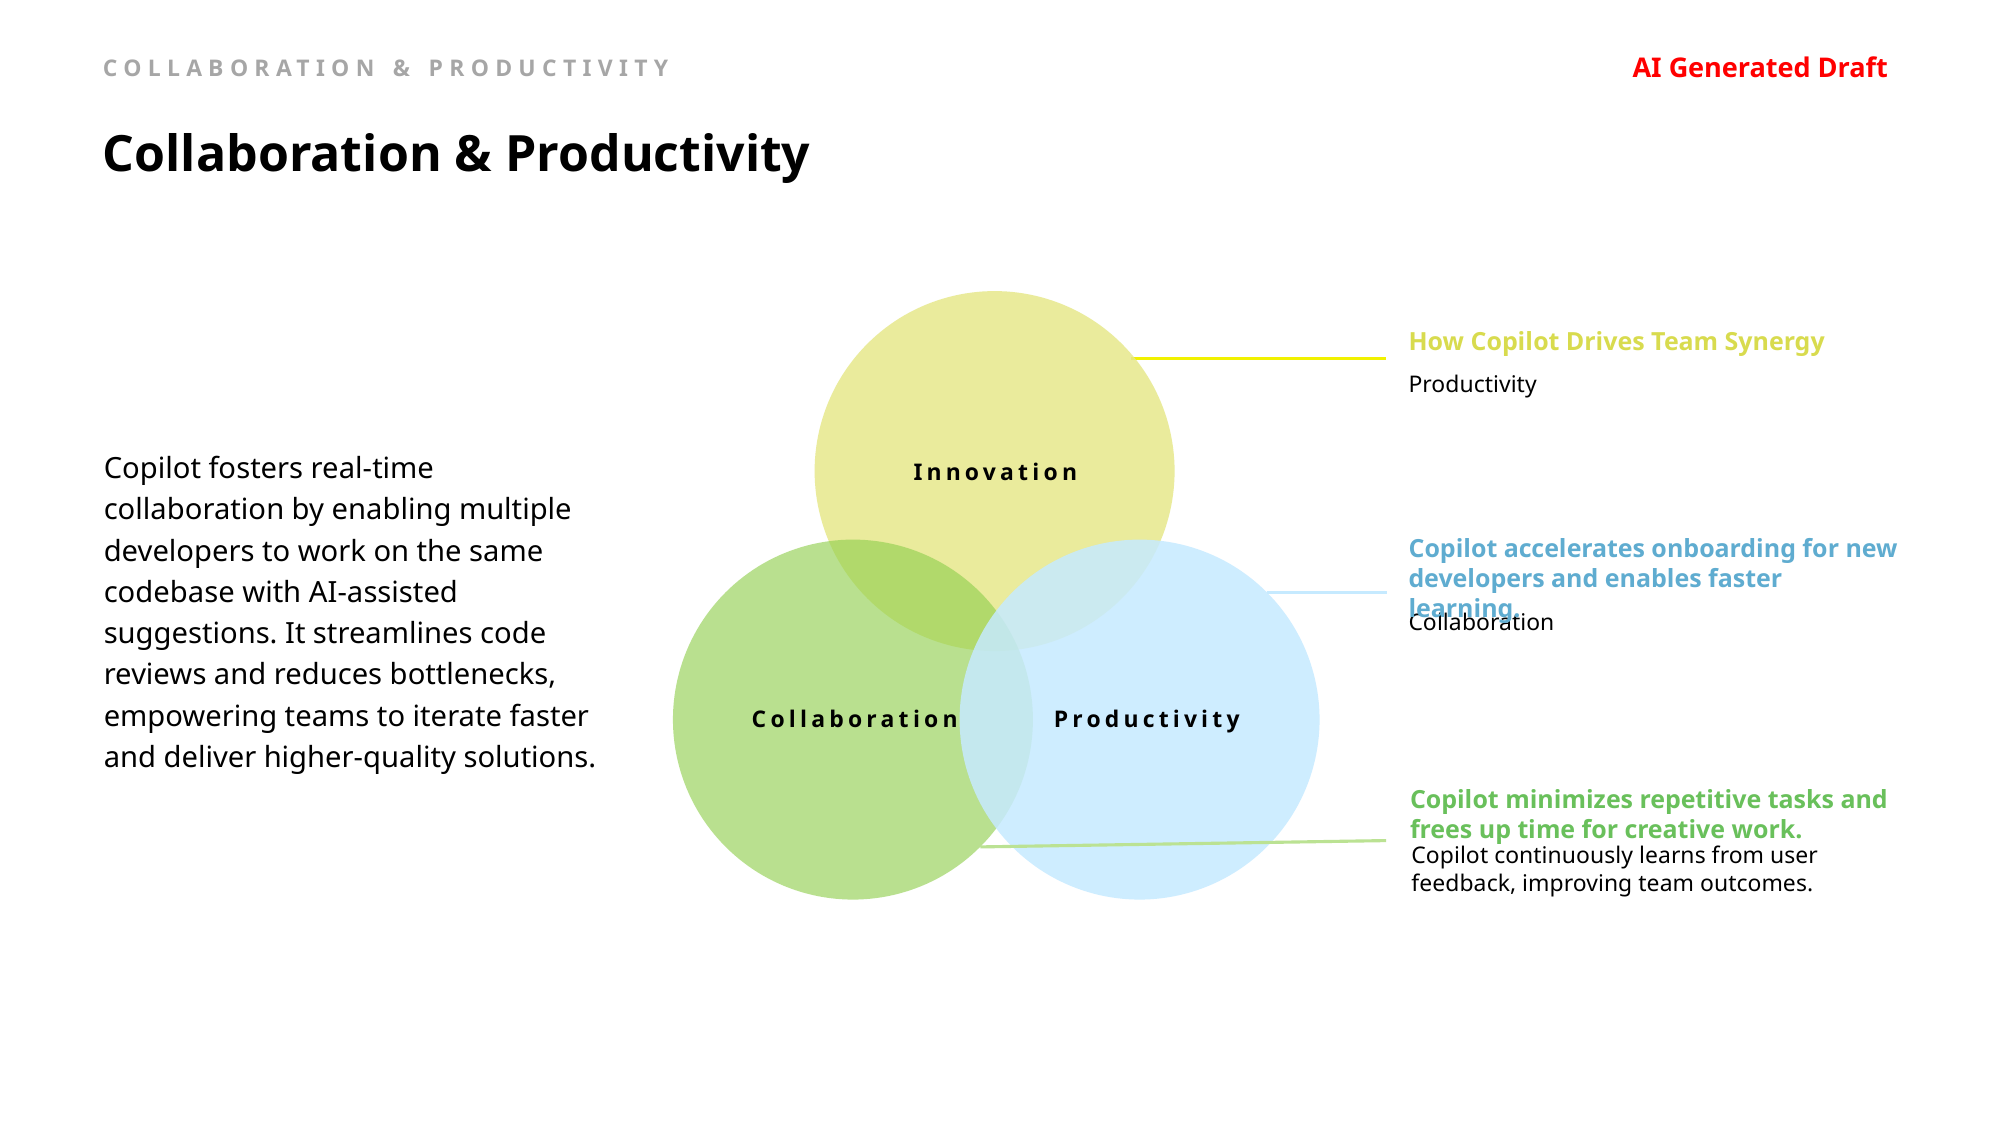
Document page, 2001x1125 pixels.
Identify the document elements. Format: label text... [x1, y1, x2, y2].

list Copilot accelerates onboarding for new developers and enables faster learning. [1393, 557, 1917, 599]
list COLLABORATION & PRODUCTIVITY [87, 49, 1040, 86]
list Collaboration & Productivity [87, 114, 1912, 190]
list Collaboration [713, 678, 997, 758]
list Copilot fosters real-time collaboration by enabling multiple developers to work on the same codebase with AI-assisted suggestions. It streamlines code reviews and reduces bottlenecks, empowering teams to iterate faster and deliver higher-quality solutions. [88, 346, 617, 871]
list How Copilot Drives Team Synergy [1393, 320, 1917, 362]
list Copilot continuously learns from user feedback, improving team outcomes. [1396, 833, 1919, 989]
list Productivity [999, 678, 1294, 760]
list Collaboration [1393, 600, 1917, 756]
list AI Generated Draft [1504, 46, 1903, 98]
list Productivity [1393, 362, 1917, 518]
list Innovation [826, 431, 1165, 511]
list Copilot minimizes repetitive tasks and frees up time for creative work. [1395, 792, 1918, 835]
